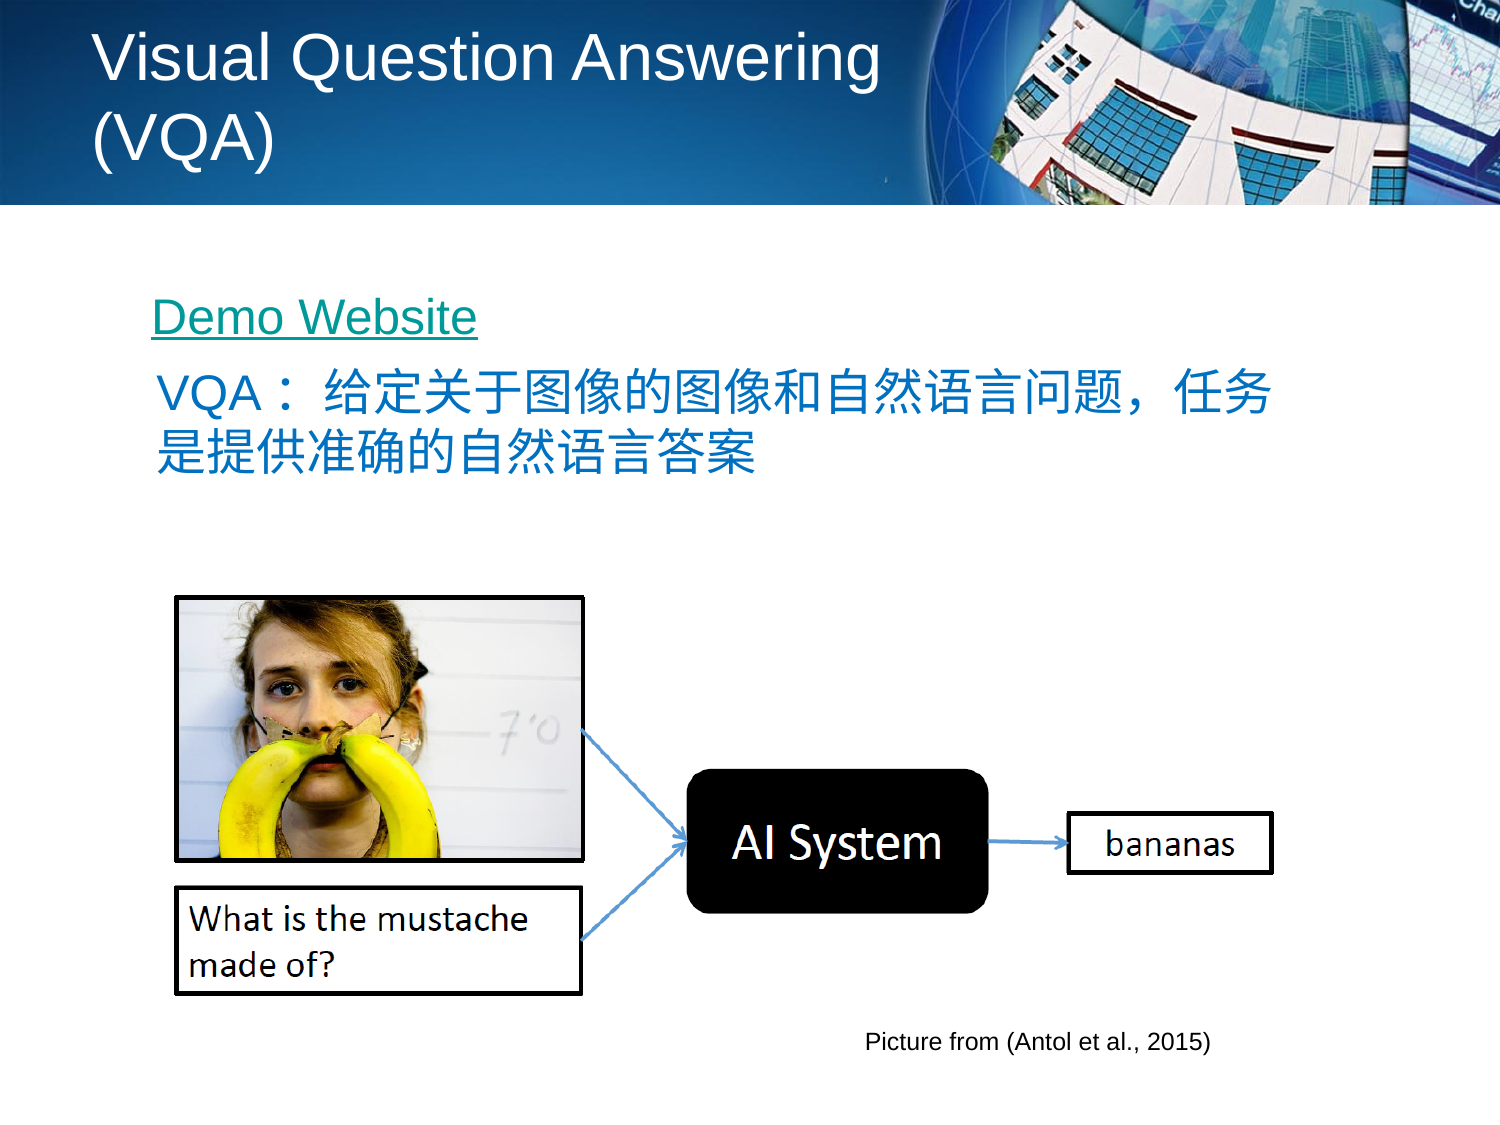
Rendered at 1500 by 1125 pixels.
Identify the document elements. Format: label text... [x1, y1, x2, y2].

picture [0, 0, 1500, 205]
text_box Picture from (Antol et al., 2015) [849, 1017, 1392, 1063]
text_box VQA：给定关于图像的图像和自然语言问题，任务是提供准确的自然语言答案 [141, 353, 1323, 488]
title Visual Question Answering (VQA) [76, 0, 1427, 188]
text_box Demo Website [128, 277, 493, 352]
picture [172, 595, 1276, 998]
